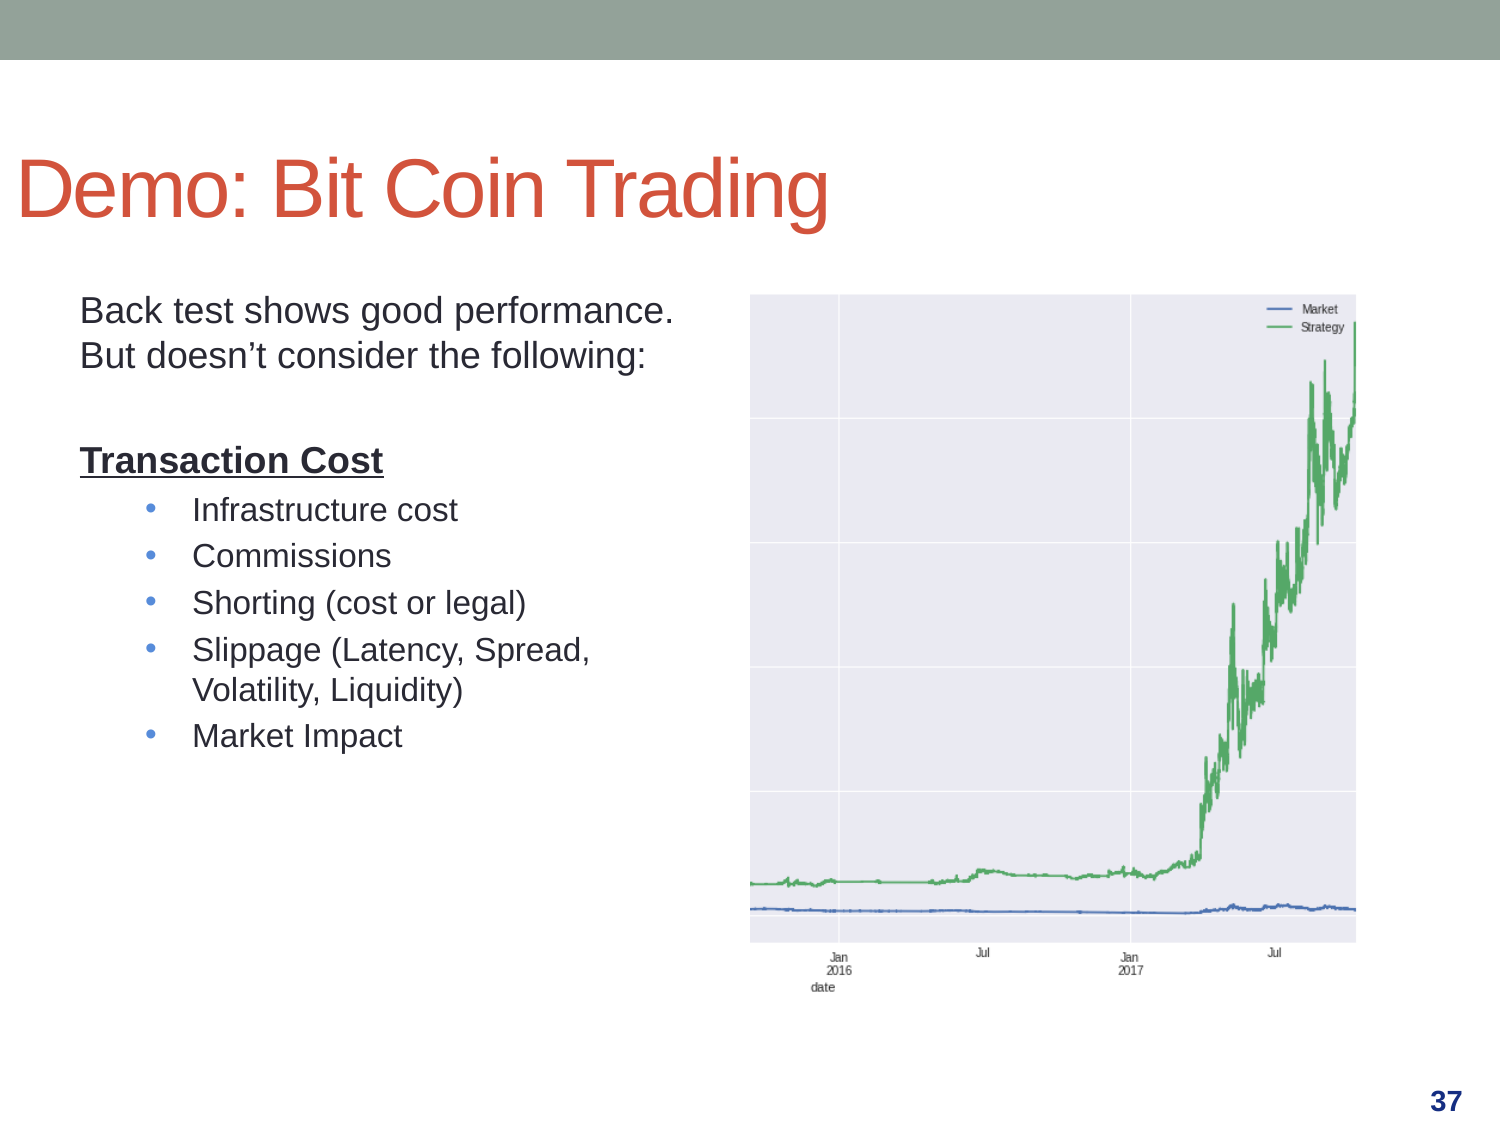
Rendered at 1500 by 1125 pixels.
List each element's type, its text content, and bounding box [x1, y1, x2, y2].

slide_number 37 [1415, 1070, 1499, 1125]
text_box Back test shows good performance. But doesn’t consider the following: Transaction Cost Infrastructure cost Commissions Shorting (cost or legal) Slippage (Latency, Spread, Volatility, Liquidity) Market Impact [64, 278, 703, 1012]
title Demo: Bit Coin Trading [0, 101, 1325, 266]
picture [749, 291, 1386, 1012]
